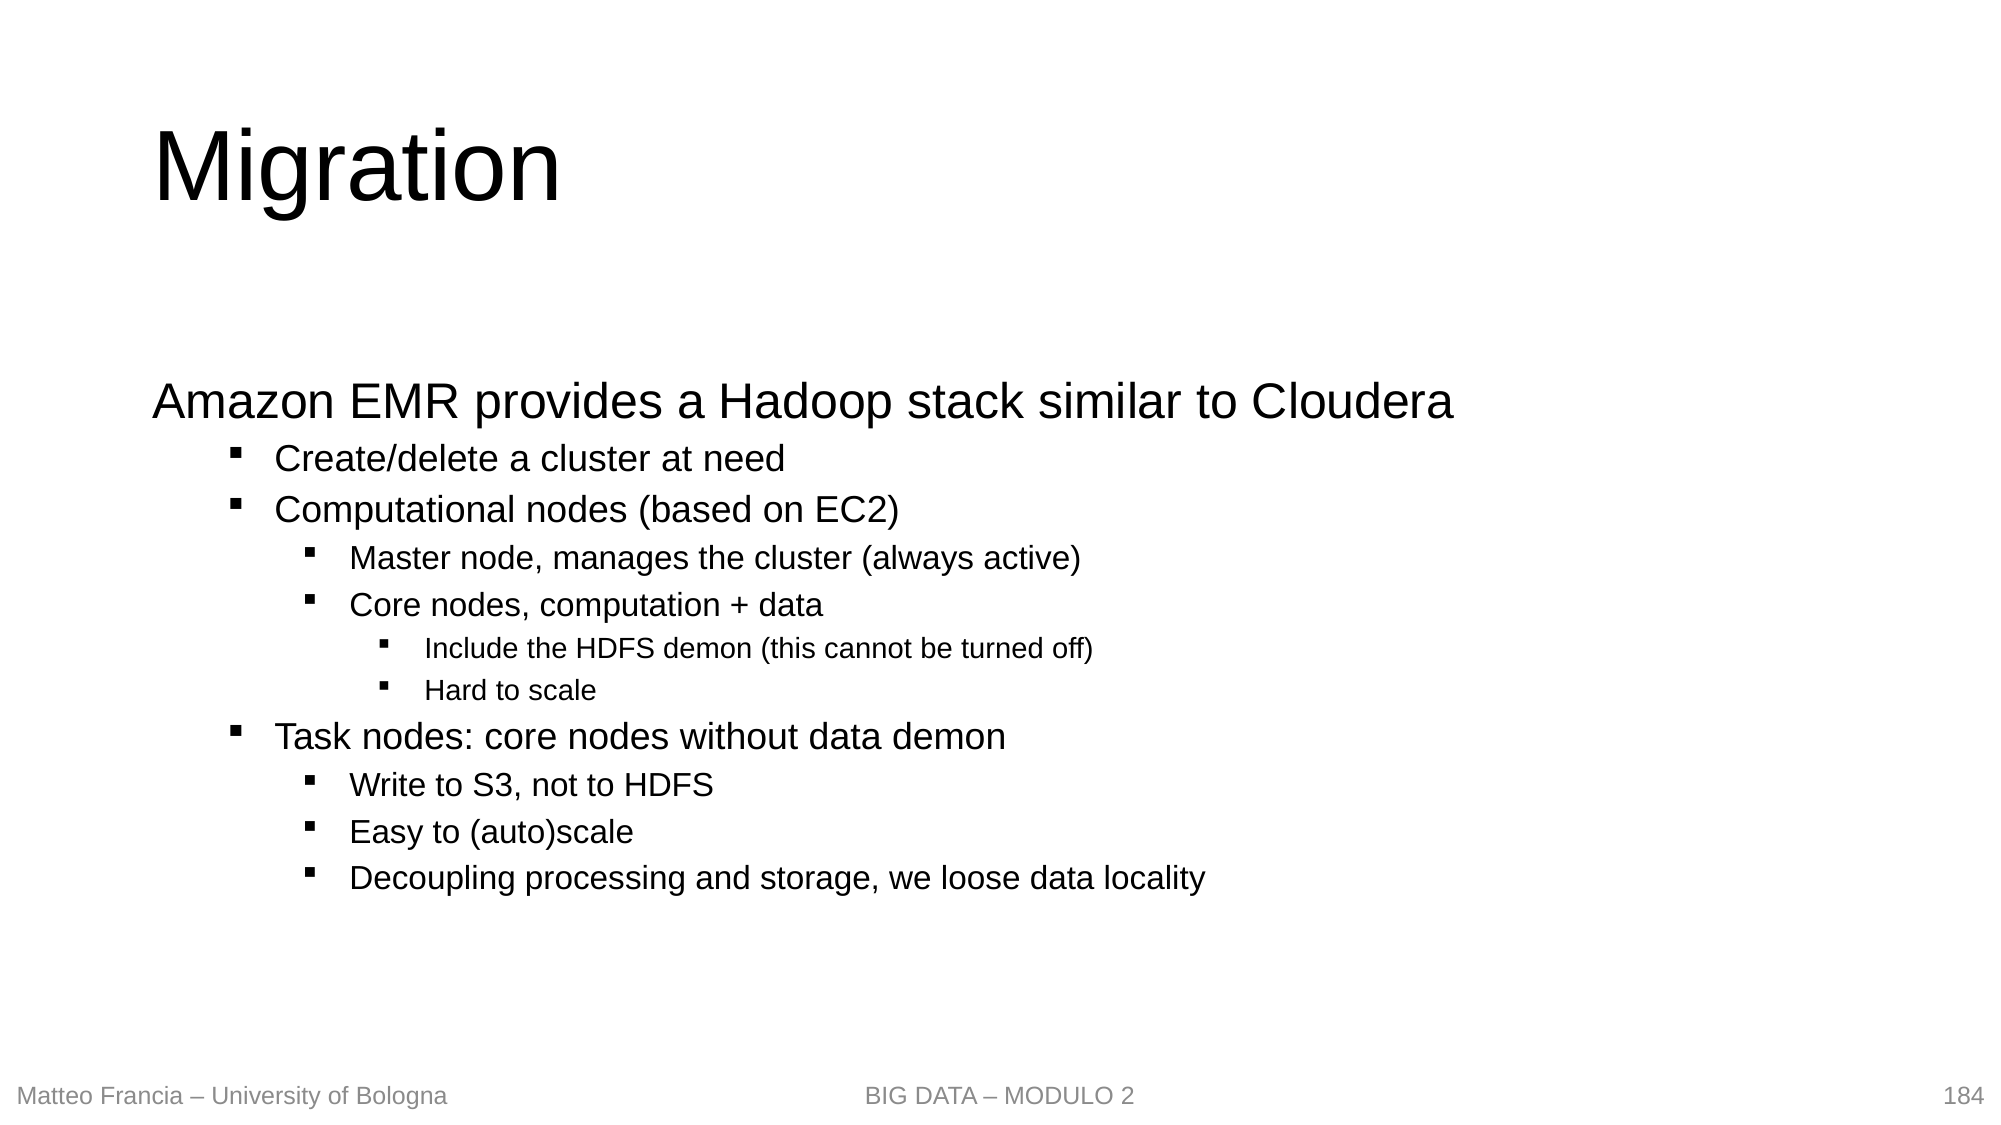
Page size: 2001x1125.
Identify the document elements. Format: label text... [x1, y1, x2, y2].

slide_number 184 [1550, 1065, 2000, 1125]
title Migration [137, 59, 1863, 278]
list Amazon EMR provides a Hadoop stack similar to Cloudera Create/delete a cluster at need Computational nodes (based on EC2) Master node, manages the cluster (always active) Core nodes, computation + data Include the HDFS demon (this cannot be turned off) Hard to scale Task nodes: core nodes without data demon Write to S3, not to HDFS Easy to (auto)scale Decoupling processing and storage, we loose data locality [137, 278, 1863, 993]
footer Matteo Francia – University of Bologna [0, 1065, 466, 1125]
